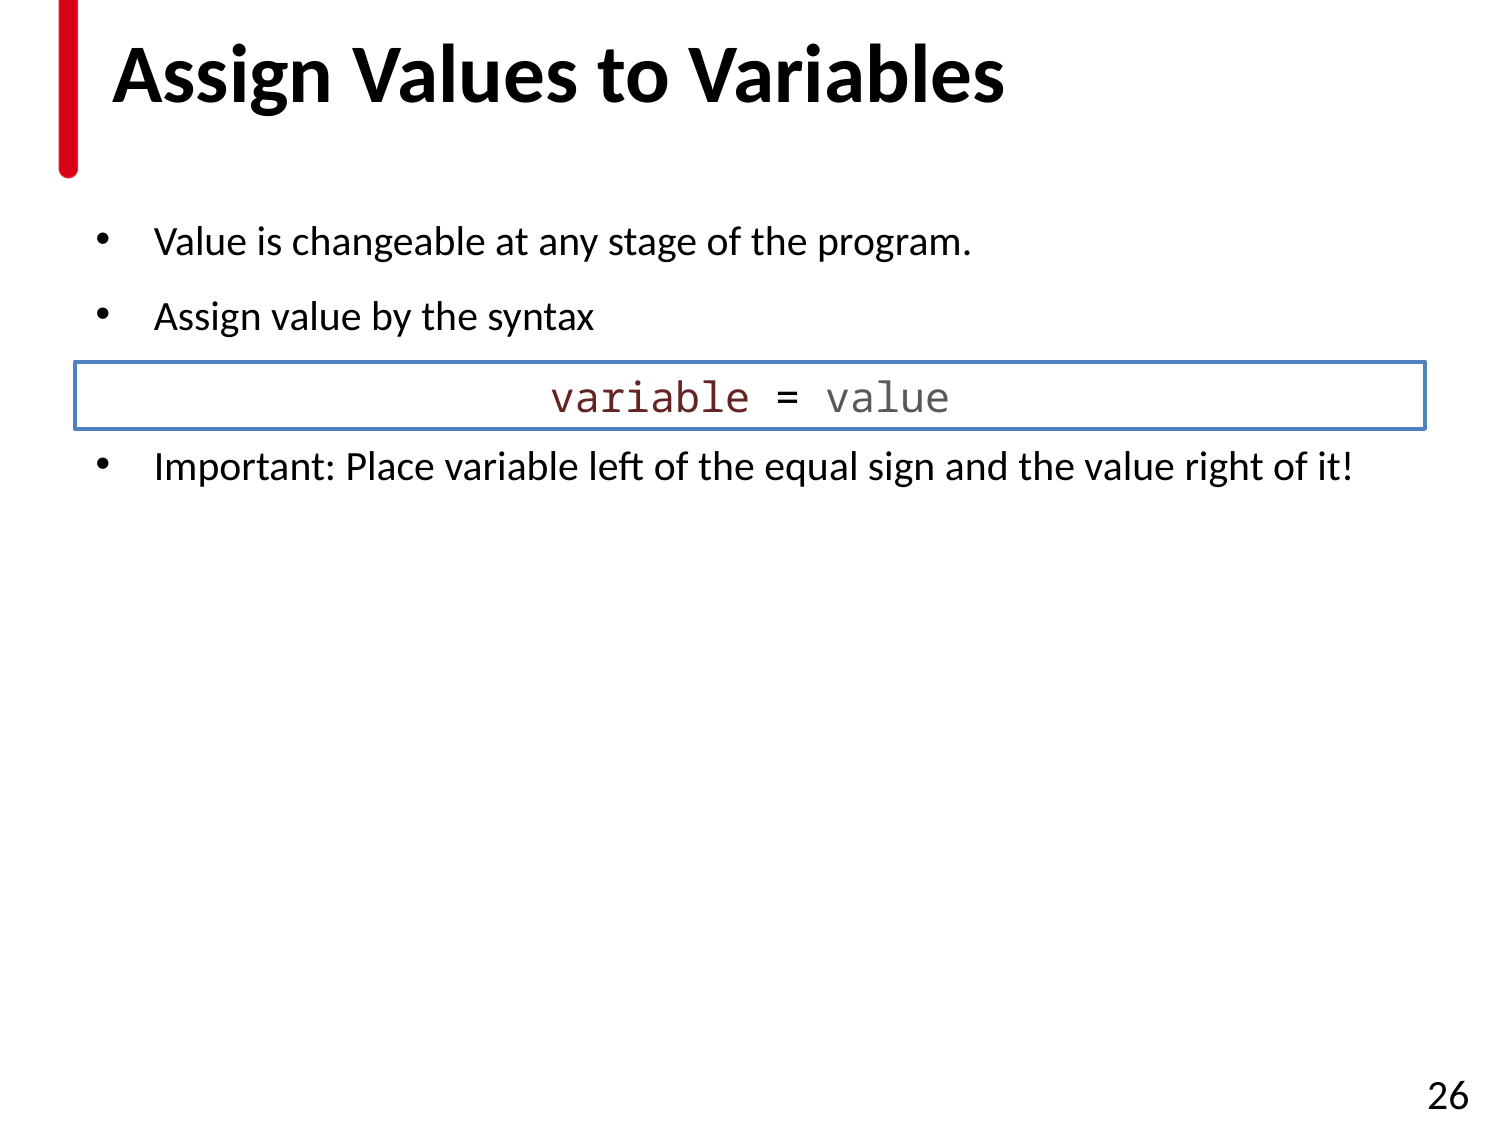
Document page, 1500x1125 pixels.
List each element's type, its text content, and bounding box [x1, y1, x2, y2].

list Value is changeable at any stage of the program. Assign value by the syntax Important: Place variable left of the equal sign and the value right of it! [80, 206, 1470, 701]
title Assign Values to Variables [97, 0, 1425, 138]
text_box variable = value [73, 360, 1427, 431]
picture [57, 0, 81, 200]
